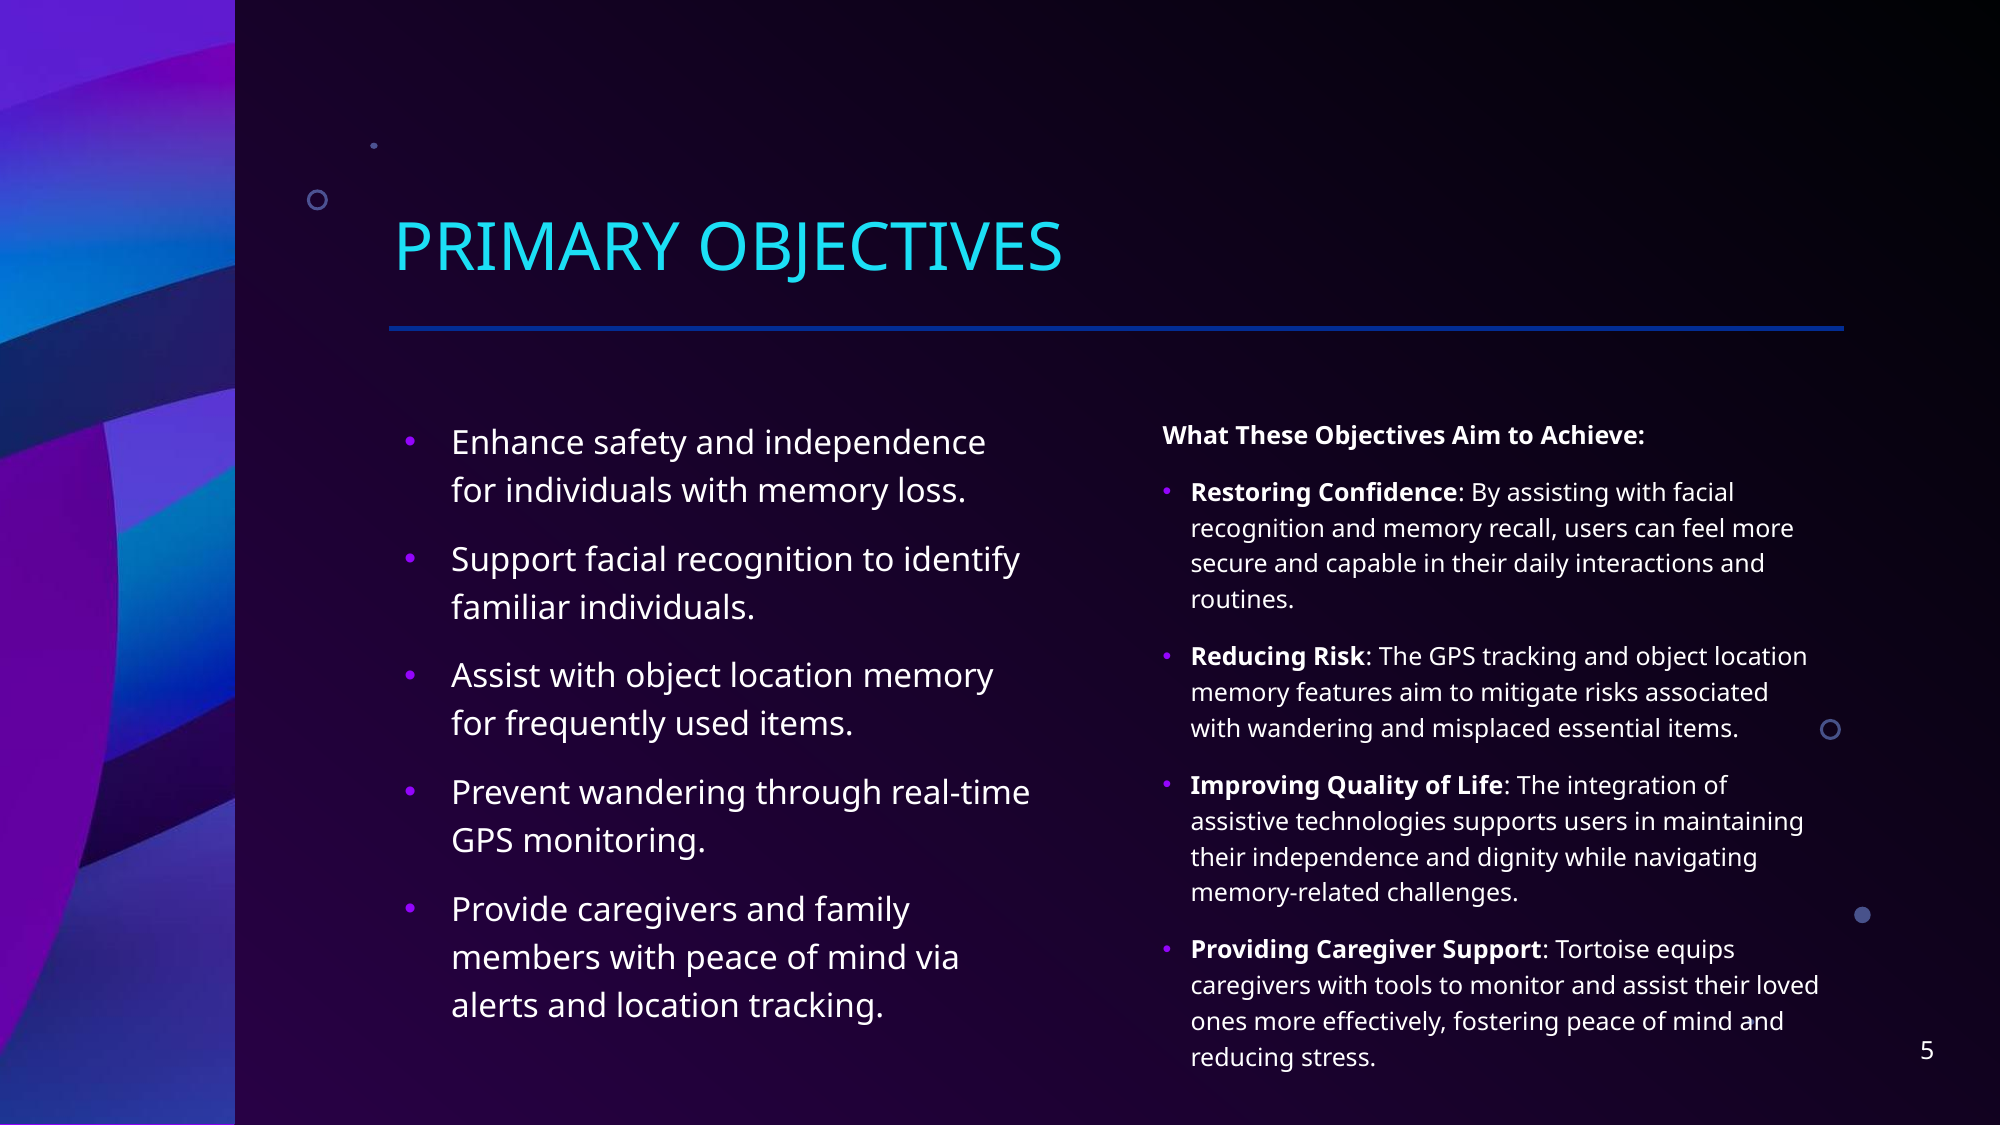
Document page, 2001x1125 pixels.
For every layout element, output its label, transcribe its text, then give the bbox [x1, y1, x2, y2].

slide_number 5 [1499, 1021, 1950, 1082]
list What These Objectives Aim to Achieve: Restoring Confidence: By assisting with facial recognition and memory recall, users can feel more secure and capable in their daily interactions and routines. Reducing Risk: The GPS tracking and object location memory features aim to mitigate risks associated with wandering and misplaced essential items. Improving Quality of Life: The integration of assistive technologies supports users in maintaining their independence and dignity while navigating memory-related challenges. Providing Caregiver Support: Tortoise equips caregivers with tools to monitor and assist their loved ones more effectively, fostering peace of mind and reducing stress. [1147, 405, 1841, 985]
picture [0, 0, 235, 1124]
list Enhance safety and independence for individuals with memory loss. Support facial recognition to identify familiar individuals. Assist with object location memory for frequently used items. Prevent wandering through real-time GPS monitoring. Provide caregivers and family members with peace of mind via alerts and location tracking. [389, 405, 1048, 985]
title Primary Objectives [393, 26, 1845, 292]
